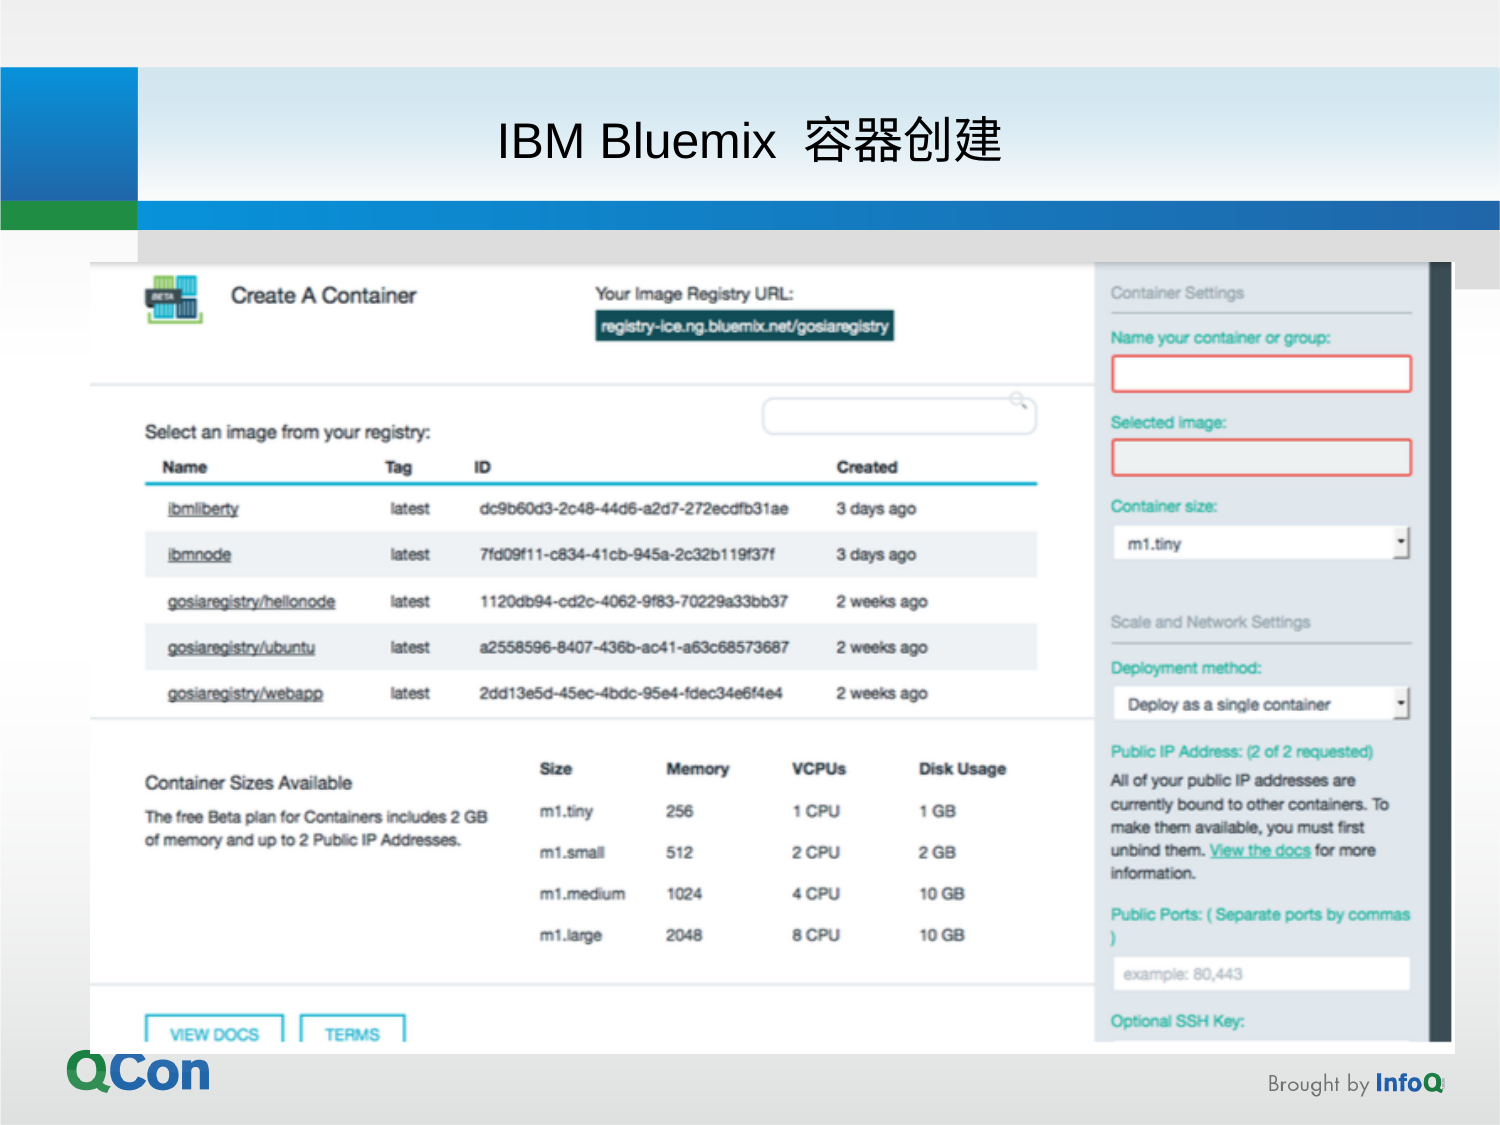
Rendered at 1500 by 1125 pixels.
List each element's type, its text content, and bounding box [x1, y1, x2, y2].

picture [0, 0, 1500, 1125]
title IBM Bluemix 容器创建 [75, 45, 1425, 233]
